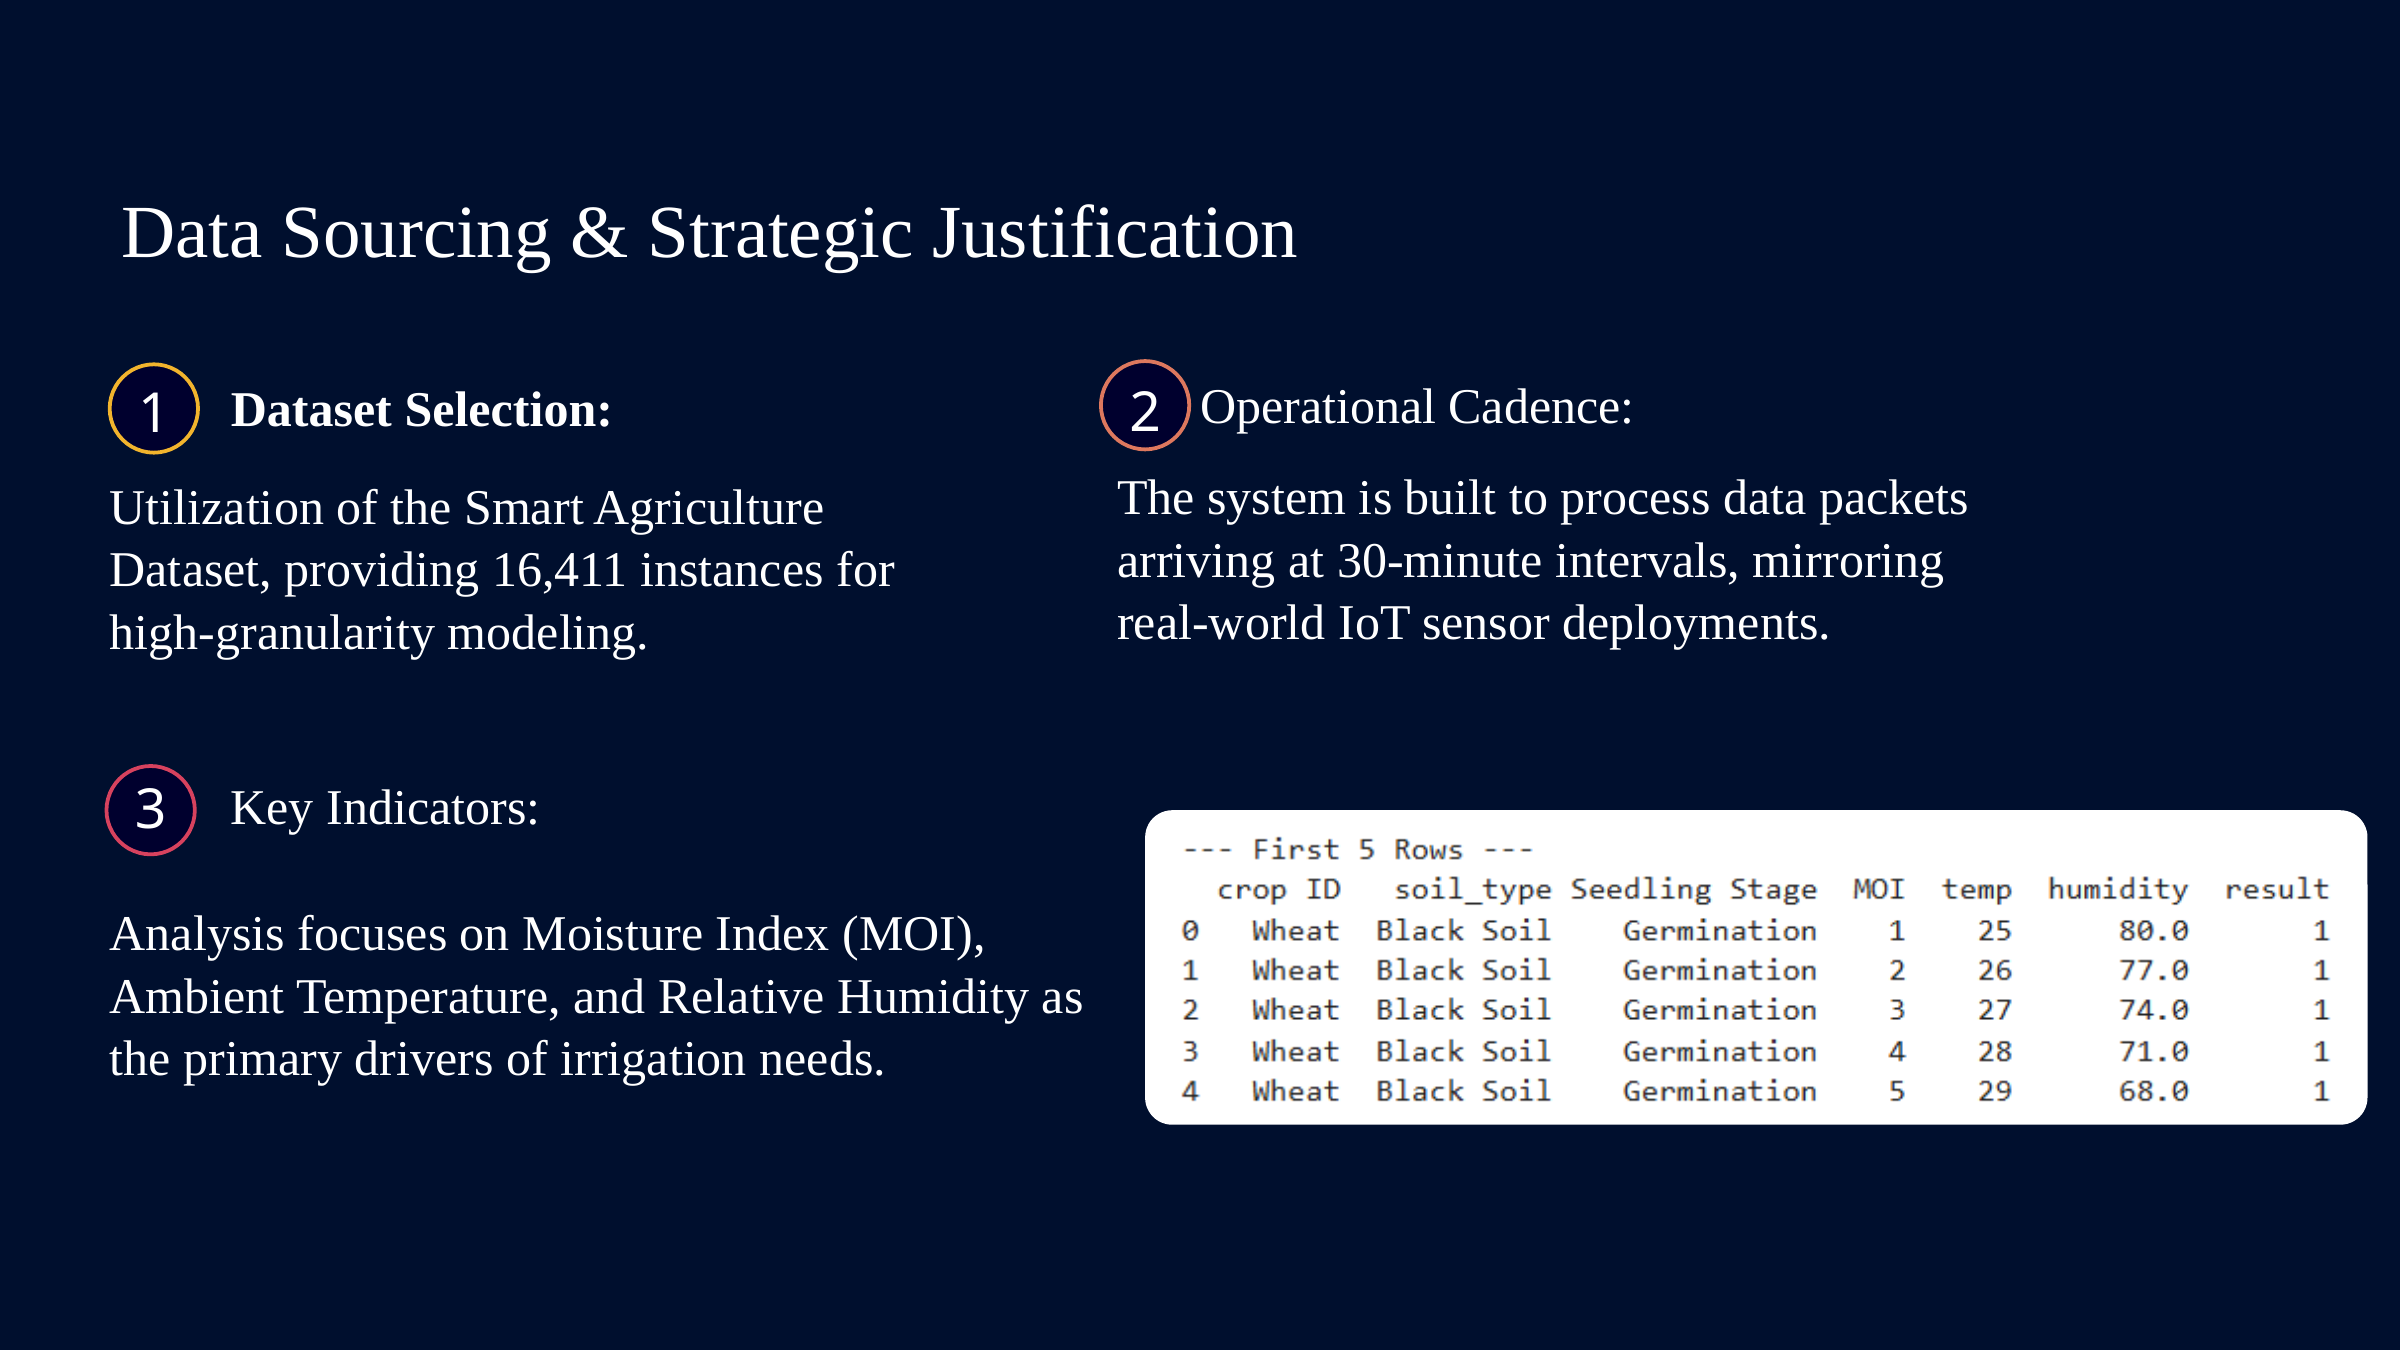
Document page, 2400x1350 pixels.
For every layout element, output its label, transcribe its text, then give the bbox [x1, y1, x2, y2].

text_box The system is built to process data packets arriving at 30-minute intervals, mirroring real-world IoT sensor deployments. [1117, 462, 1990, 671]
text_box 3 [122, 784, 179, 854]
text_box [1100, 361, 1190, 440]
picture [1145, 810, 2368, 1125]
text_box Data Sourcing & Strategic Justification [121, 158, 1608, 274]
text_box Key Indicators: [230, 777, 564, 851]
text_box Dataset Selection: [230, 379, 622, 453]
text_box Utilization of the Smart Agriculture Dataset, providing 16,411 instances for high-granularity modeling. [109, 471, 921, 792]
text_box 2 [1117, 387, 1173, 457]
text_box 1 [126, 388, 182, 458]
text_box [109, 364, 199, 443]
text_box Analysis focuses on Moisture Index (MOI), Ambient Temperature, and Relative Humidity as the primary drivers of irrigation needs. [109, 898, 1146, 1297]
text_box Operational Cadence: [1200, 376, 1650, 450]
text_box [106, 766, 195, 844]
